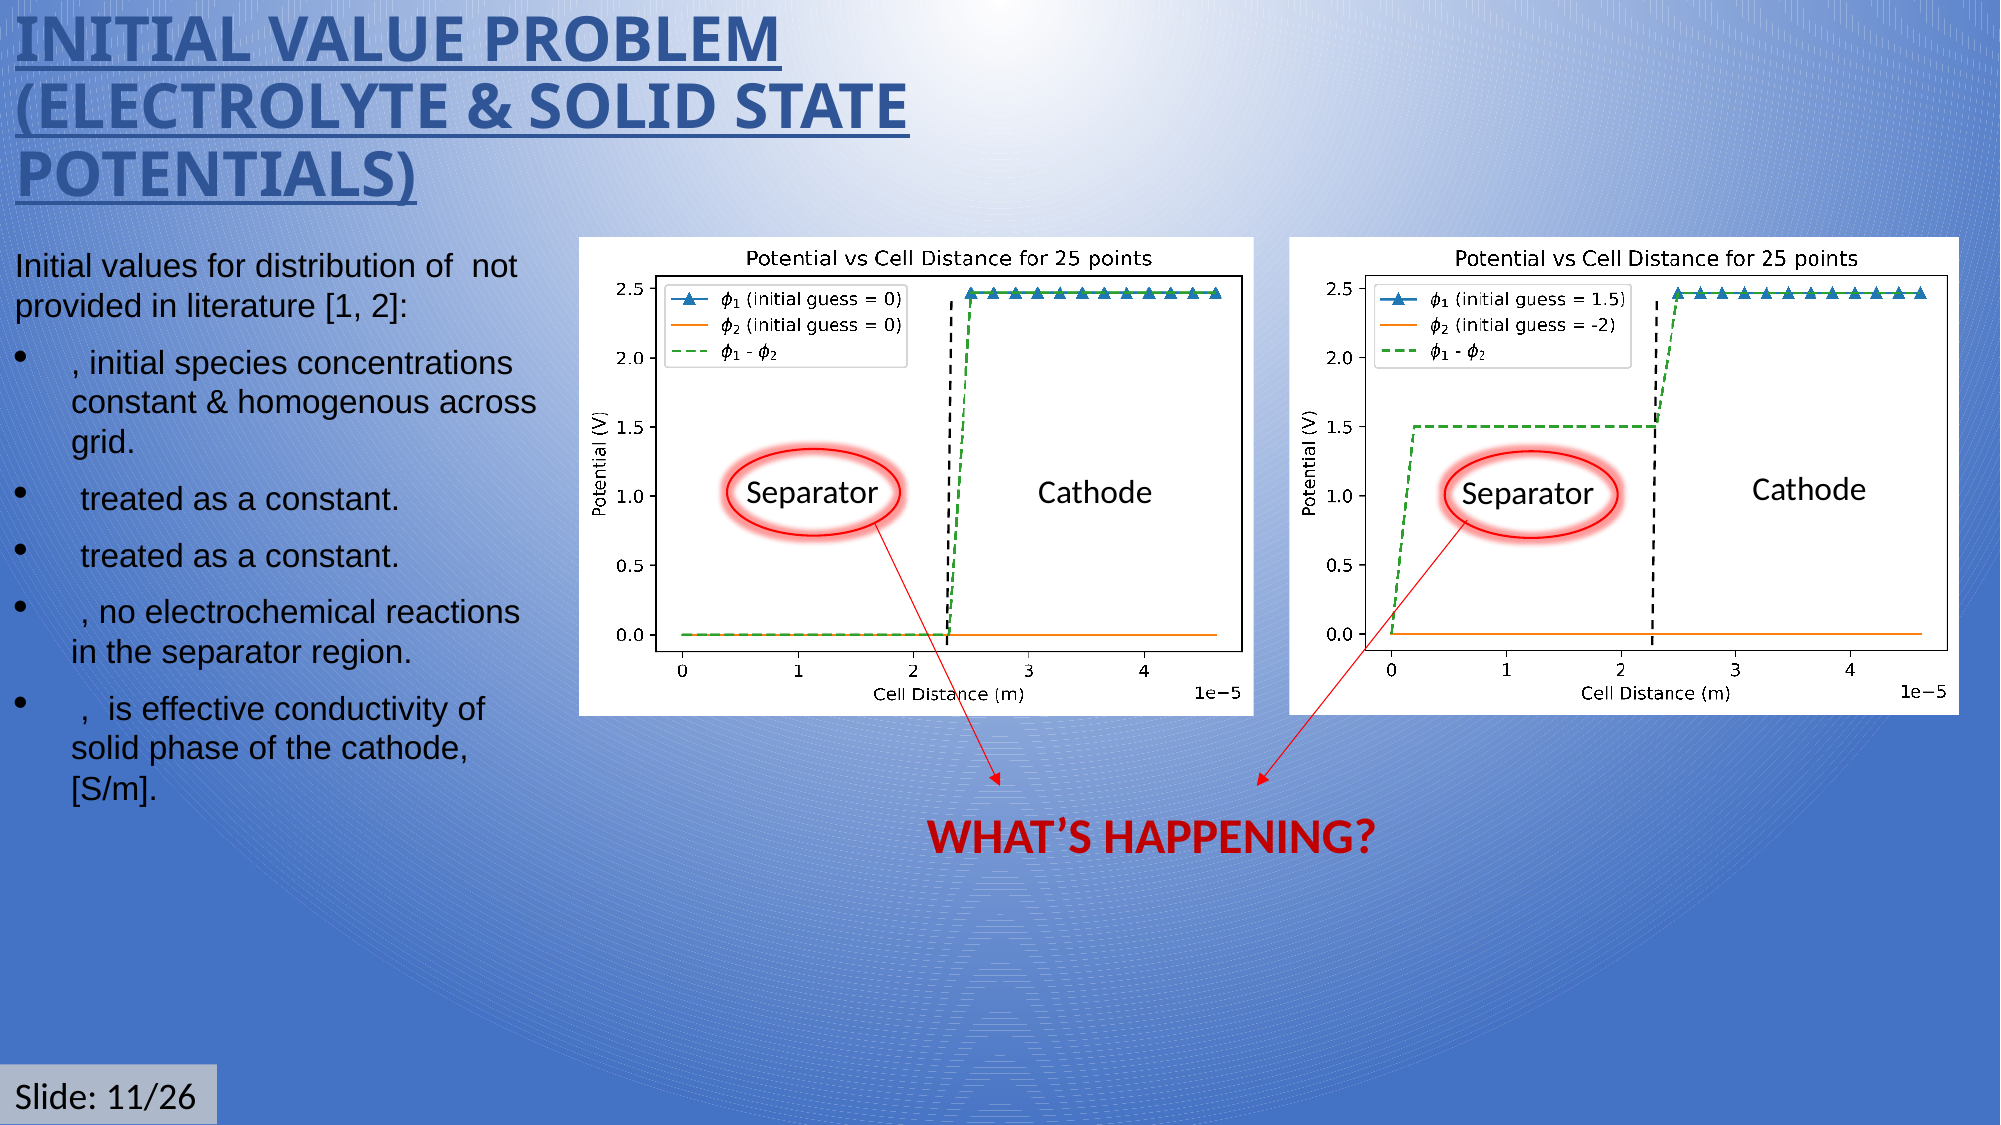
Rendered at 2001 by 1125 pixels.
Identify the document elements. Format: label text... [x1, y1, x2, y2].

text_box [874, 522, 1000, 786]
picture [562, 236, 1985, 804]
text_box Slide: 11/26 [0, 1064, 217, 1125]
text_box WHAT’S HAPPENING? [911, 804, 1456, 871]
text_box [1256, 520, 1468, 786]
title INITIAL VALUE PROBLEM (ELECTROLYTE & SOLID STATE POTENTIALS) [0, 0, 1125, 218]
